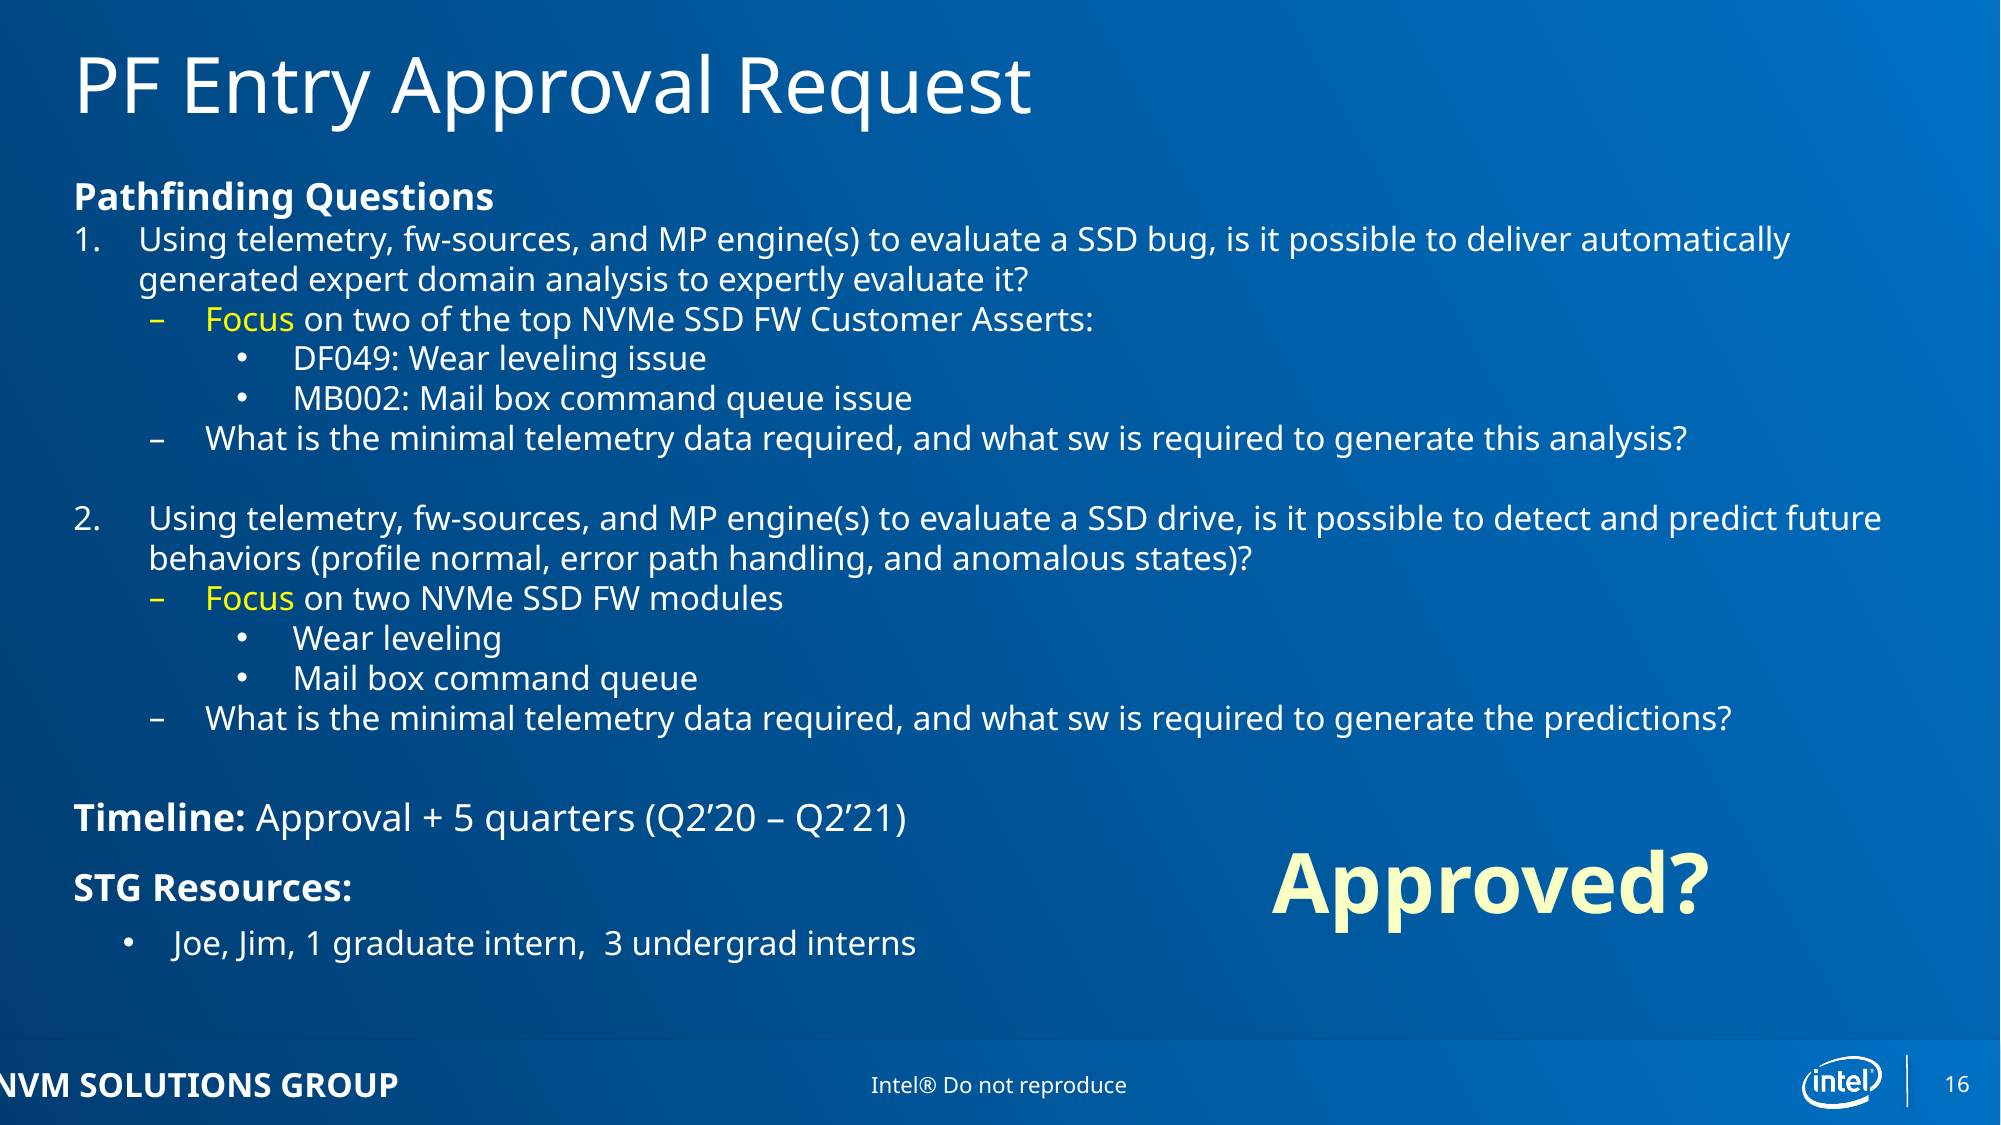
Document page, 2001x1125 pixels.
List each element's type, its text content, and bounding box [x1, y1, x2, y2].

title PF Entry Approval Request [73, 35, 1874, 165]
text_box Approved? [1257, 822, 1941, 938]
slide_number 16 [1503, 1055, 1970, 1116]
text_box Pathfinding Questions Using telemetry, fw-sources, and MP engine(s) to evaluate a SSD bug, is it possible to deliver automatically generated expert domain analysis to expertly evaluate it? Focus on two of the top NVMe SSD FW Customer Asserts: DF049: Wear leveling issue MB002: Mail box command queue issue What is the minimal telemetry data required, and what sw is required to generate this analysis? Using telemetry, fw-sources, and MP engine(s) to evaluate a SSD drive, is it possible to detect and predict future behaviors (profile normal, error path handling, and anomalous states)? Focus on two NVMe SSD FW modules Wear leveling Mail box command queue What is the minimal telemetry data required, and what sw is required to generate the predictions? Timeline: Approval + 5 quarters (Q2’20 – Q2’21) STG Resources: Joe, Jim, 1 graduate intern, 3 undergrad interns [58, 165, 1941, 970]
